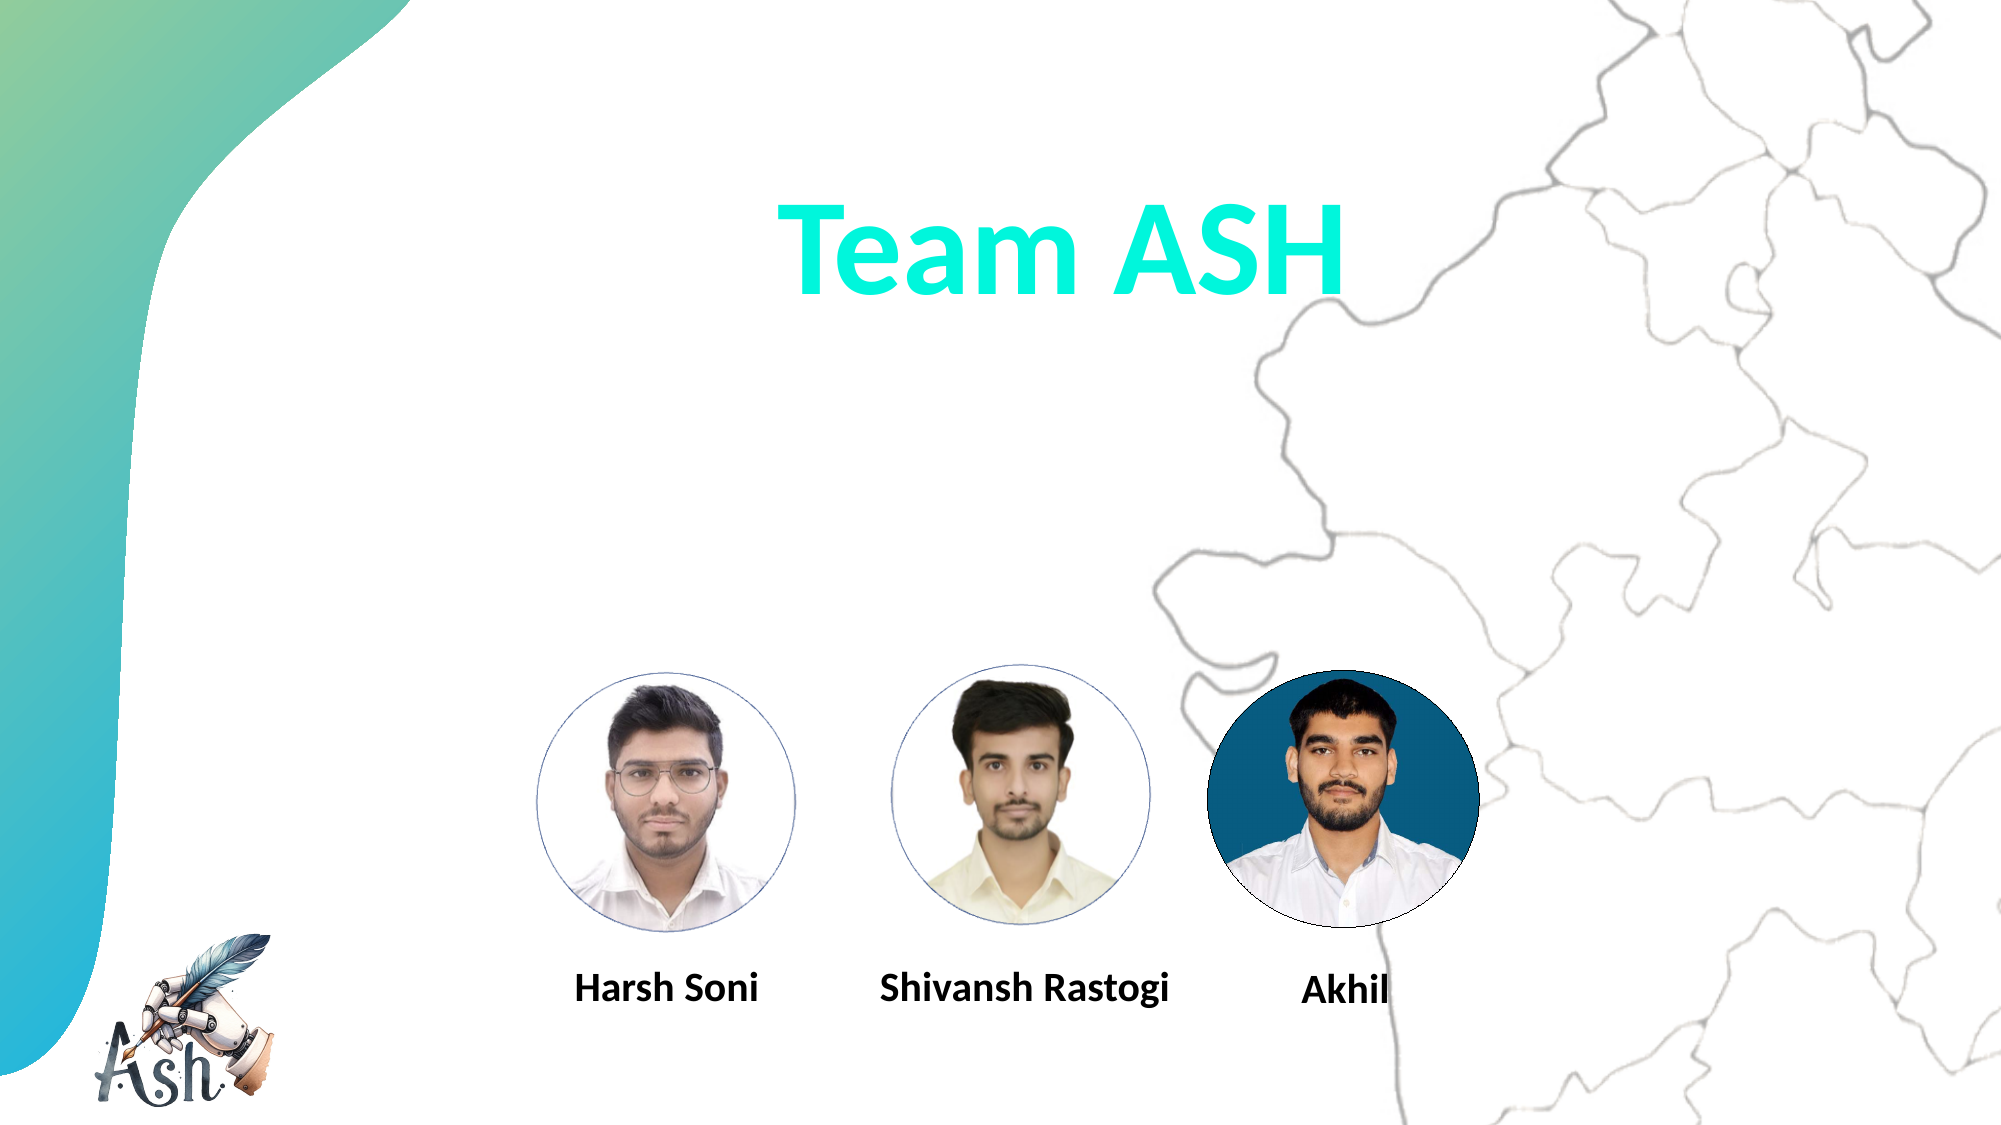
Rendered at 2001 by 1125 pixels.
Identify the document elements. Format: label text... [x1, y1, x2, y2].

picture [473, 0, 2000, 1125]
text_box Harsh Soni [465, 944, 840, 1025]
text_box Team ASH [775, 146, 1042, 322]
text_box Shivansh Rastogi [840, 956, 1042, 1025]
picture [90, 927, 279, 1116]
text_box [0, 0, 411, 1077]
